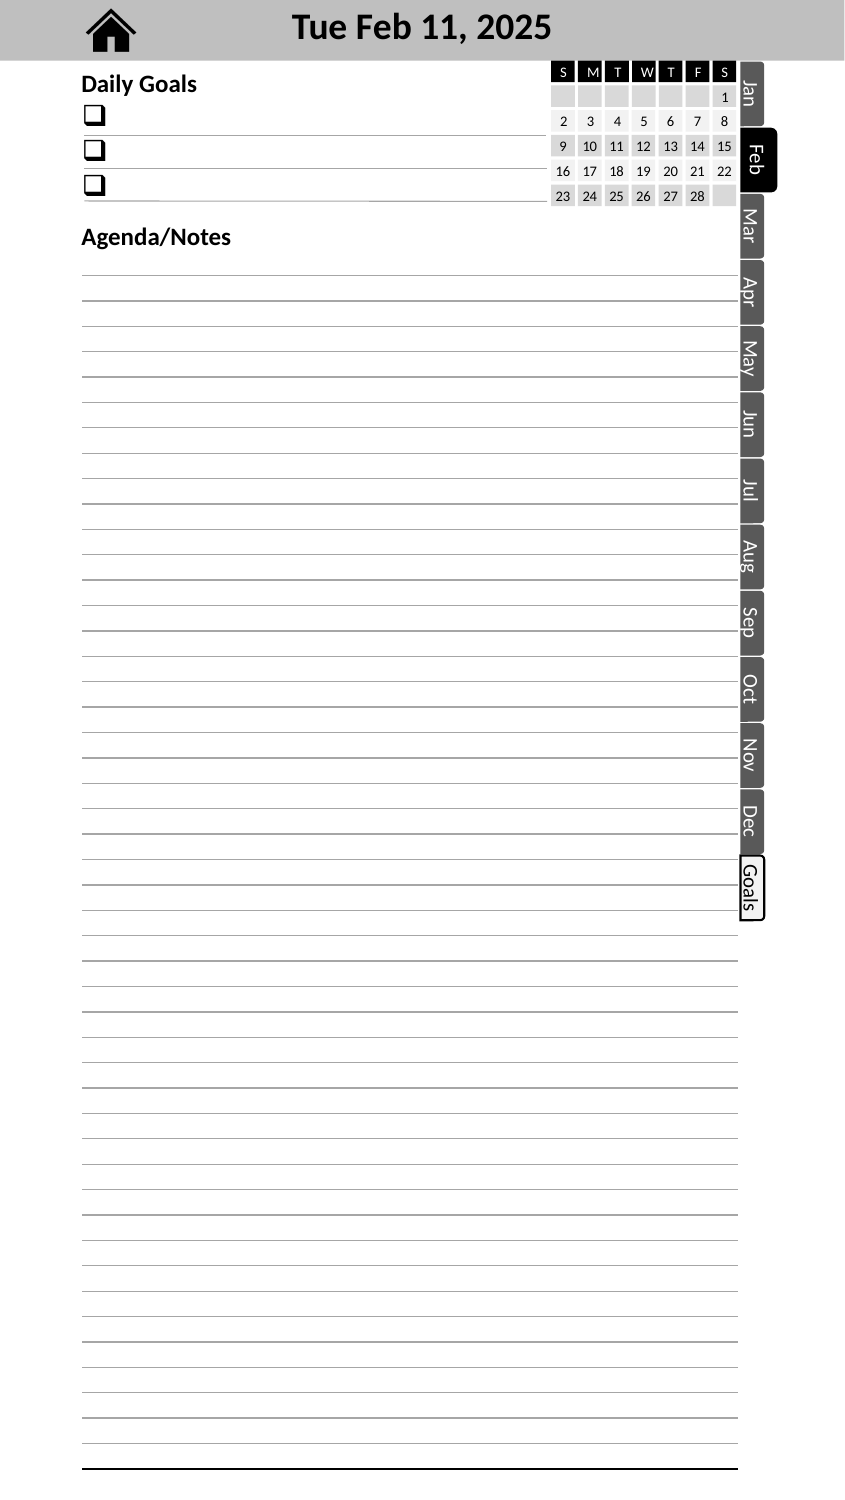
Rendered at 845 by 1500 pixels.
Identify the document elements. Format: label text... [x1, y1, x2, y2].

list Tue Feb 11, 2025 [190, 0, 655, 61]
picture [82, 1, 140, 59]
